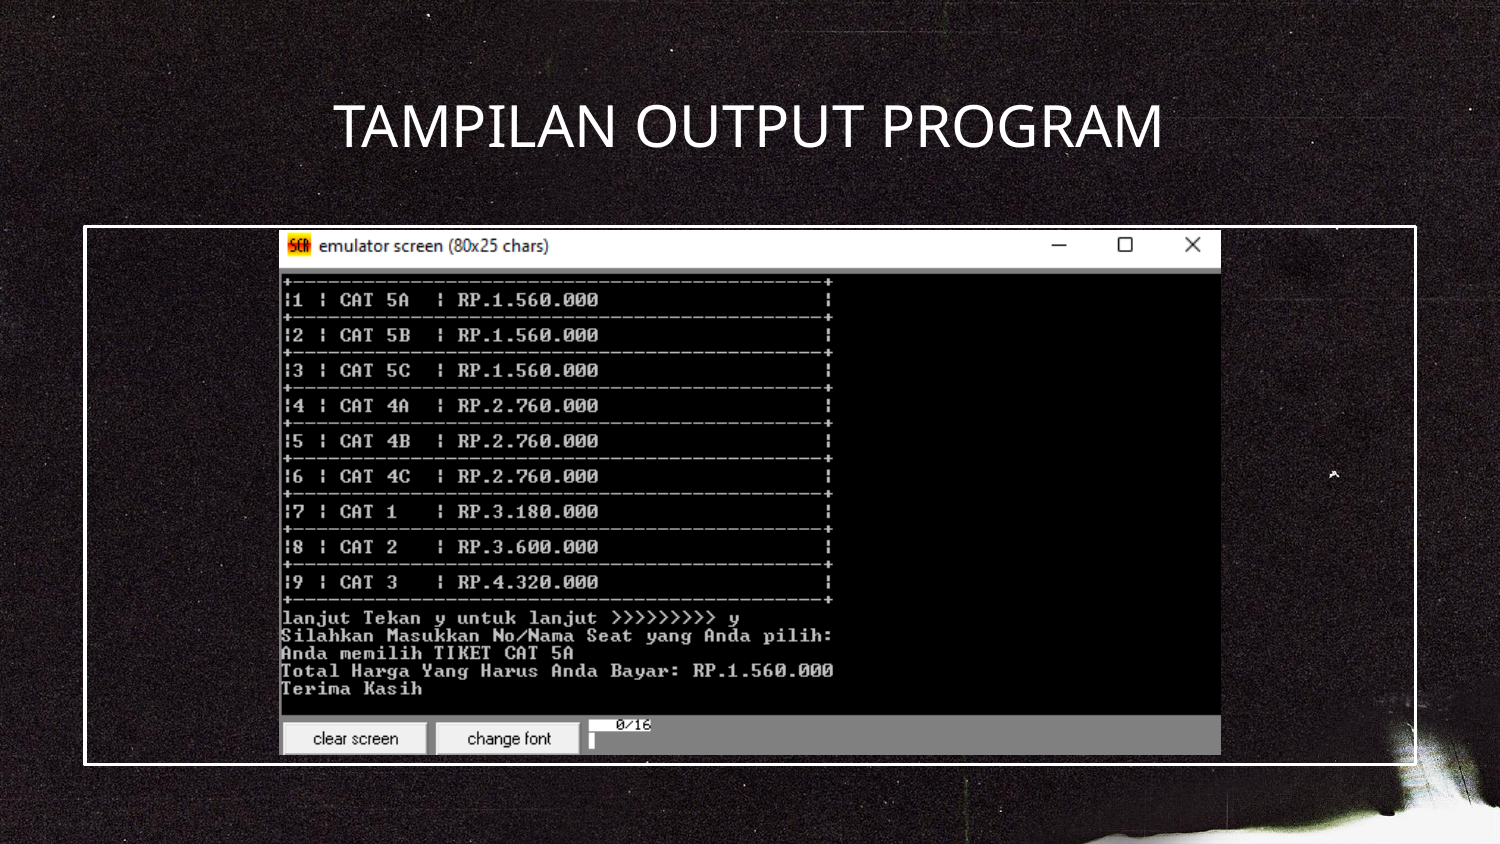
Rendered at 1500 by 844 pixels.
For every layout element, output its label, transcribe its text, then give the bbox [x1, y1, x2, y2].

text_box [84, 226, 1416, 765]
title TAMPILAN OUTPUT PROGRAM [118, 74, 1382, 169]
picture [0, 0, 1500, 844]
